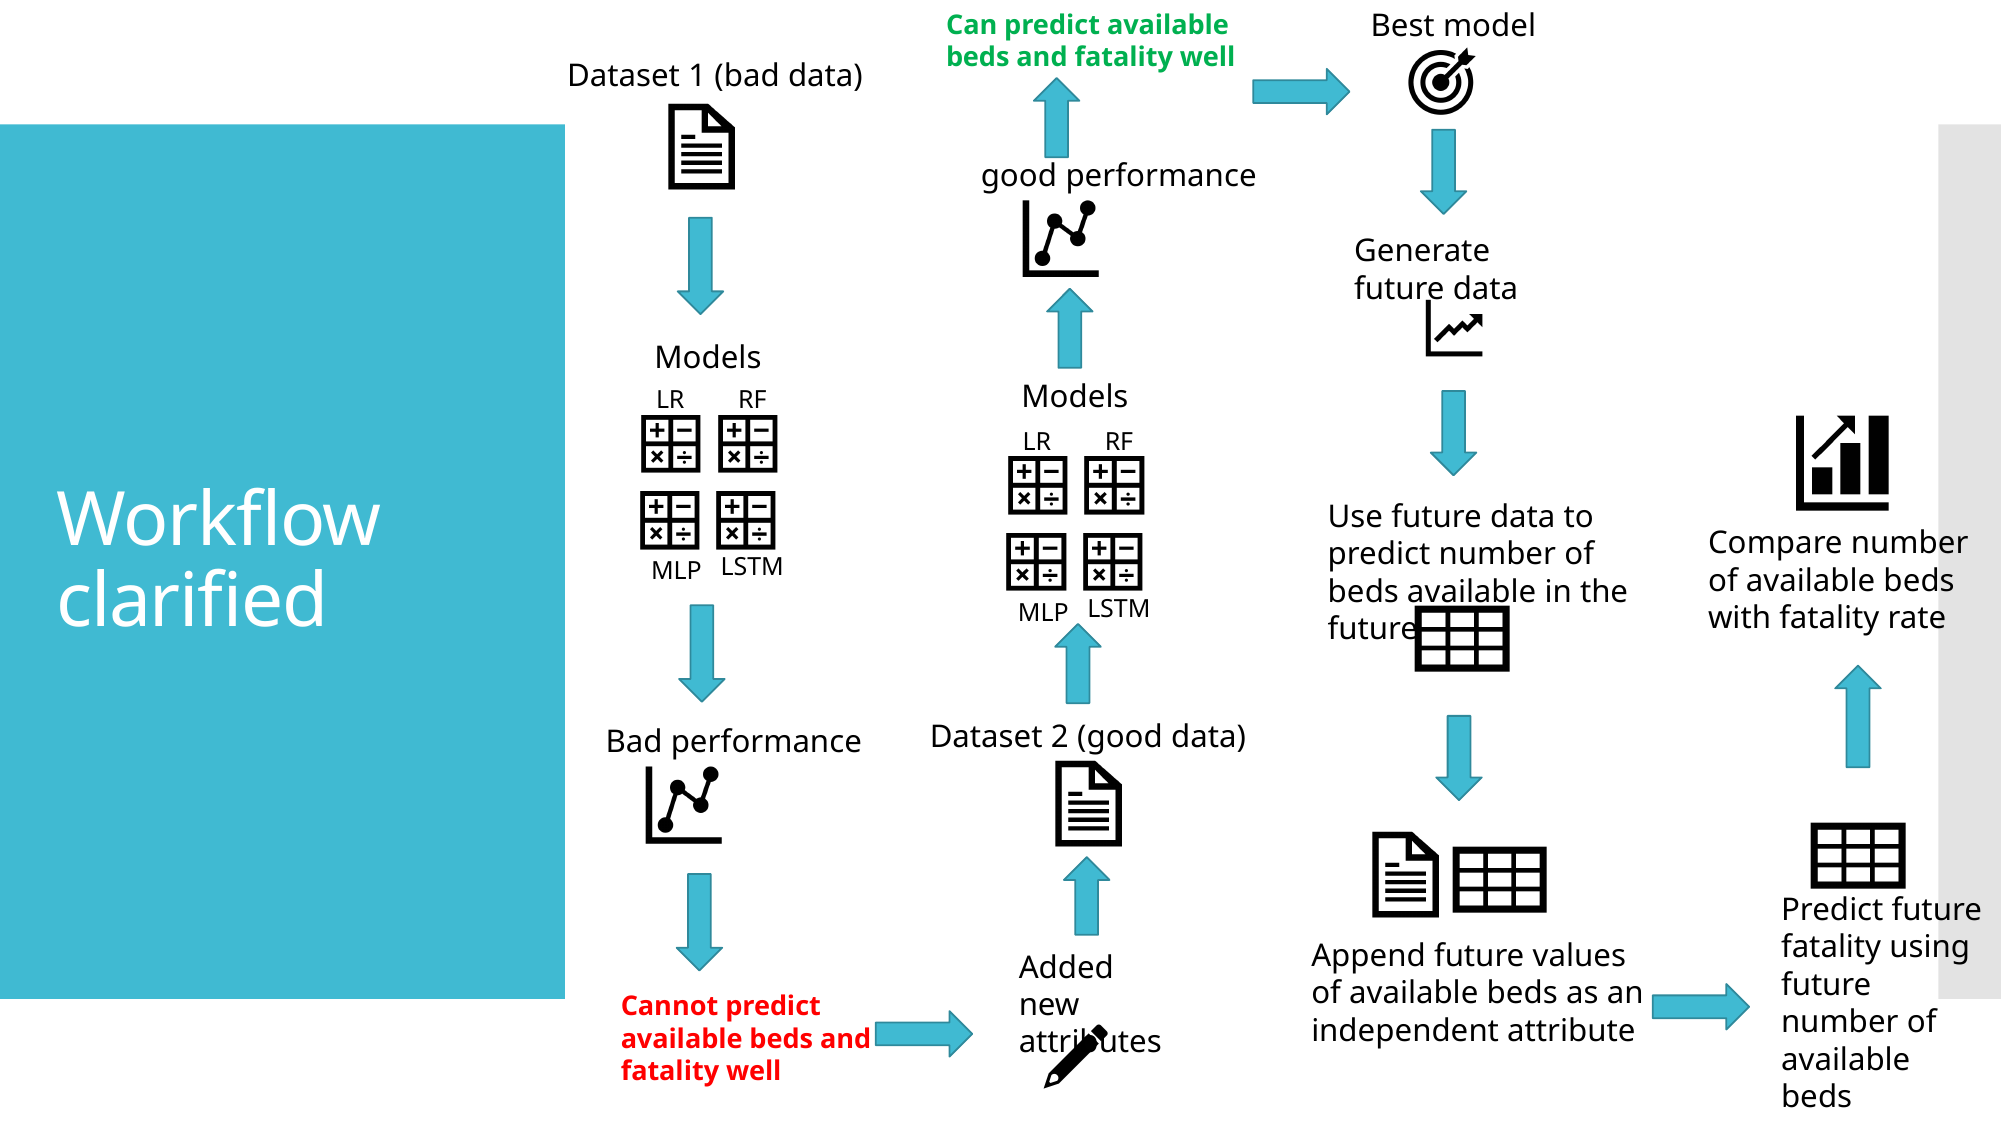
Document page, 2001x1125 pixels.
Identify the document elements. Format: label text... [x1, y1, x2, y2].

text_box Dataset 1 (bad data) [552, 47, 879, 101]
text_box Can predict available beds and fatality well [931, 0, 1275, 80]
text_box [605, 713, 863, 858]
picture [1036, 752, 1140, 855]
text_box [982, 147, 1256, 292]
text_box Generate future data [1339, 223, 1585, 313]
text_box Cannot predict available beds and fatality well [606, 981, 900, 1094]
title Workflow clarified [41, 184, 525, 940]
text_box Predict future fatality using future number of available beds [1766, 881, 2000, 1122]
text_box [1419, 128, 1468, 215]
text_box Added new attributes [1003, 939, 1190, 1067]
text_box [1651, 983, 1750, 1031]
text_box [1252, 67, 1351, 116]
text_box [1063, 856, 1111, 936]
text_box [1834, 664, 1882, 769]
text_box [1033, 80, 1081, 147]
text_box [874, 1010, 973, 1058]
text_box Dataset 2 (good data) [914, 708, 1262, 761]
text_box [1429, 390, 1478, 476]
text_box Best model [1355, 0, 1552, 50]
text_box Compare number of available beds with fatality rate [1693, 514, 2000, 642]
text_box Use future data to predict number of beds available in the future [1312, 488, 1651, 653]
picture [1413, 288, 1494, 369]
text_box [631, 330, 799, 593]
text_box [1054, 635, 1102, 705]
picture [1776, 398, 1906, 528]
text_box [1435, 714, 1483, 801]
text_box [676, 216, 725, 315]
picture [650, 94, 754, 198]
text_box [998, 369, 1166, 635]
picture [1400, 40, 1483, 122]
text_box Append future values of available beds as an independent attribute [1296, 927, 1668, 1055]
picture [1036, 1018, 1114, 1096]
text_box [678, 604, 726, 703]
picture [1801, 799, 1915, 913]
text_box [675, 873, 724, 972]
picture [1354, 823, 1557, 937]
text_box [1046, 292, 1094, 369]
picture [1405, 581, 1519, 695]
